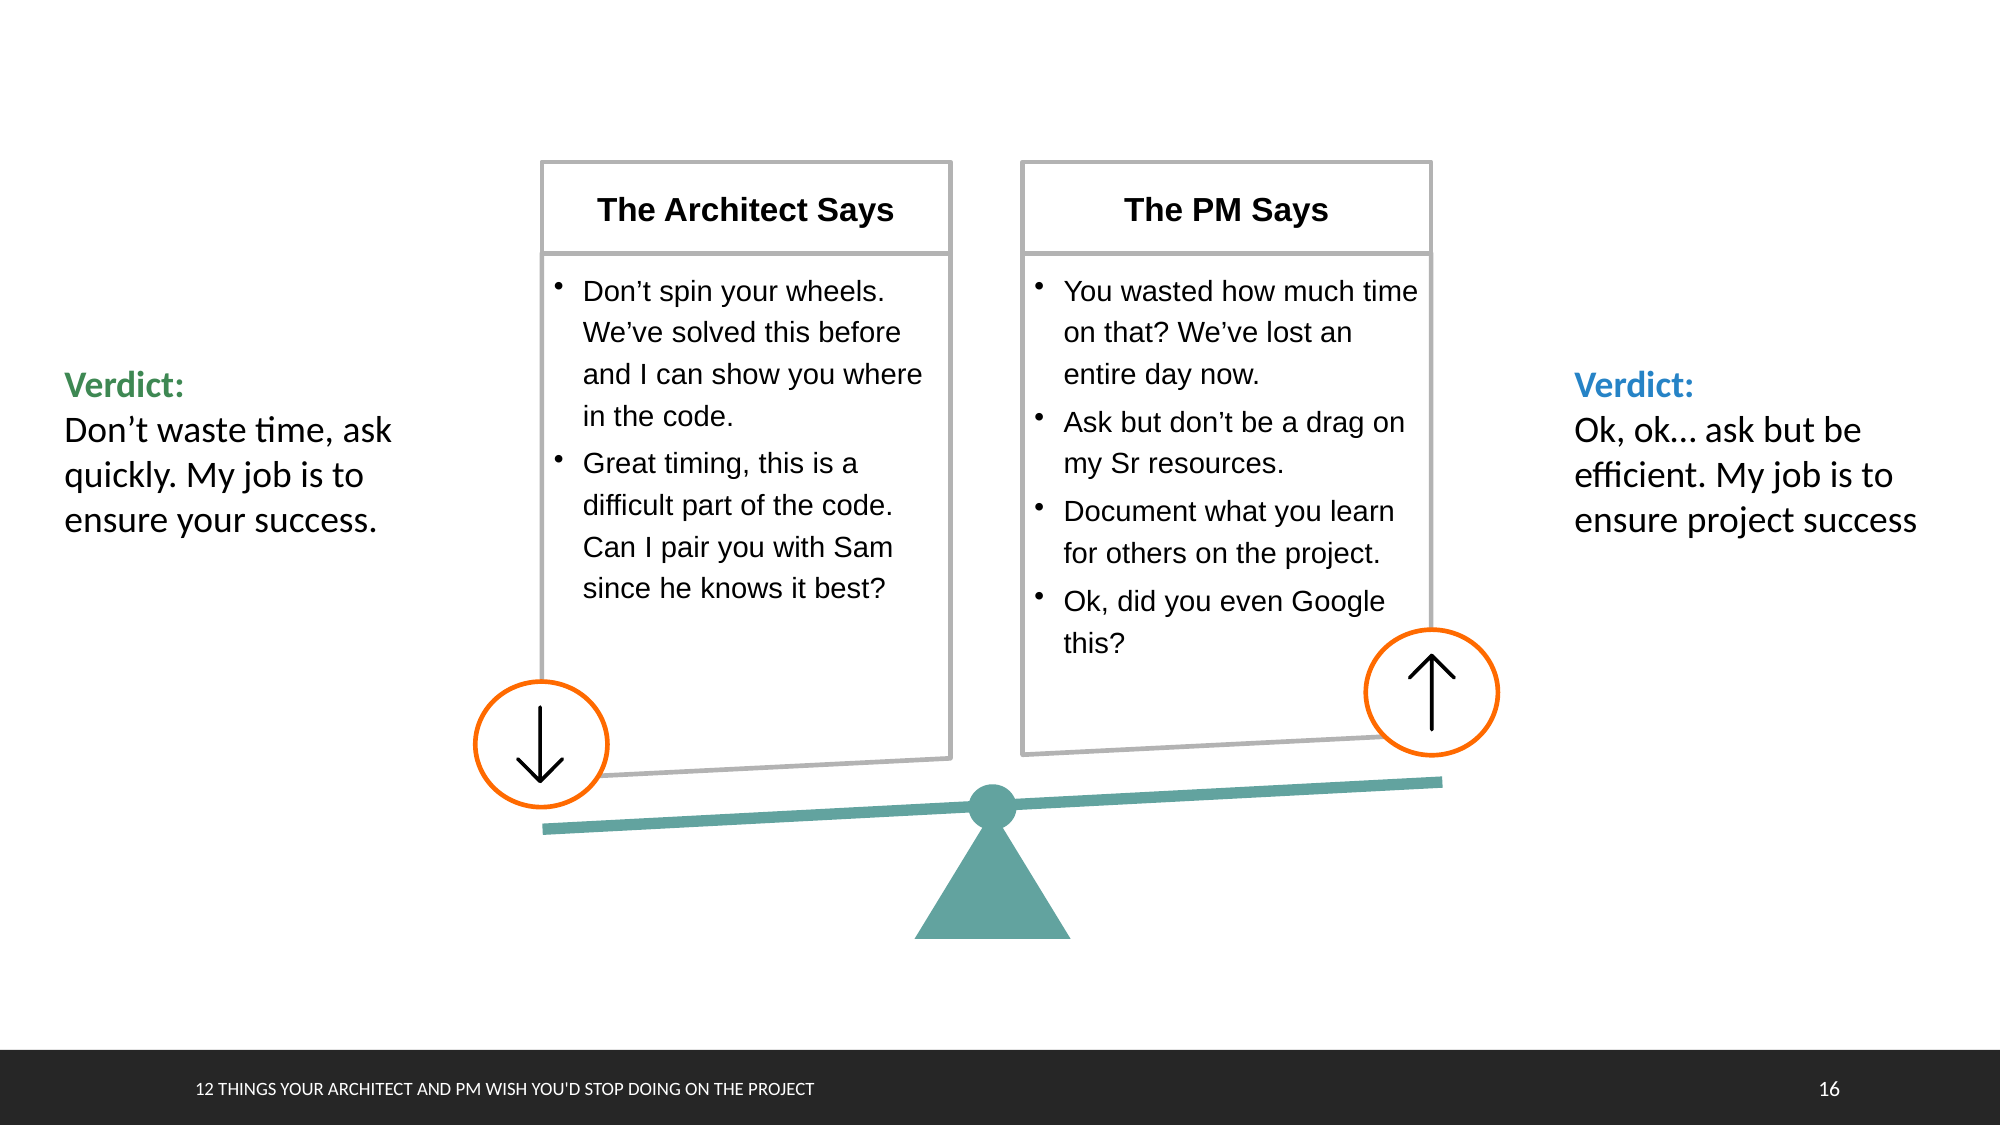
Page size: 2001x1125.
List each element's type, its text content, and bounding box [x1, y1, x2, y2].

text_box Verdict: Don’t waste time, ask quickly. My job is to ensure your success. [49, 352, 471, 548]
slide_number 16 [1803, 1057, 1932, 1118]
footer 12 things your Architect and PM wish you'd stop doing on the project [180, 1057, 1299, 1118]
text_box Verdict: Ok, ok… ask but be efficient. My job is to ensure project success [1559, 352, 2000, 548]
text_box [474, 161, 1499, 940]
